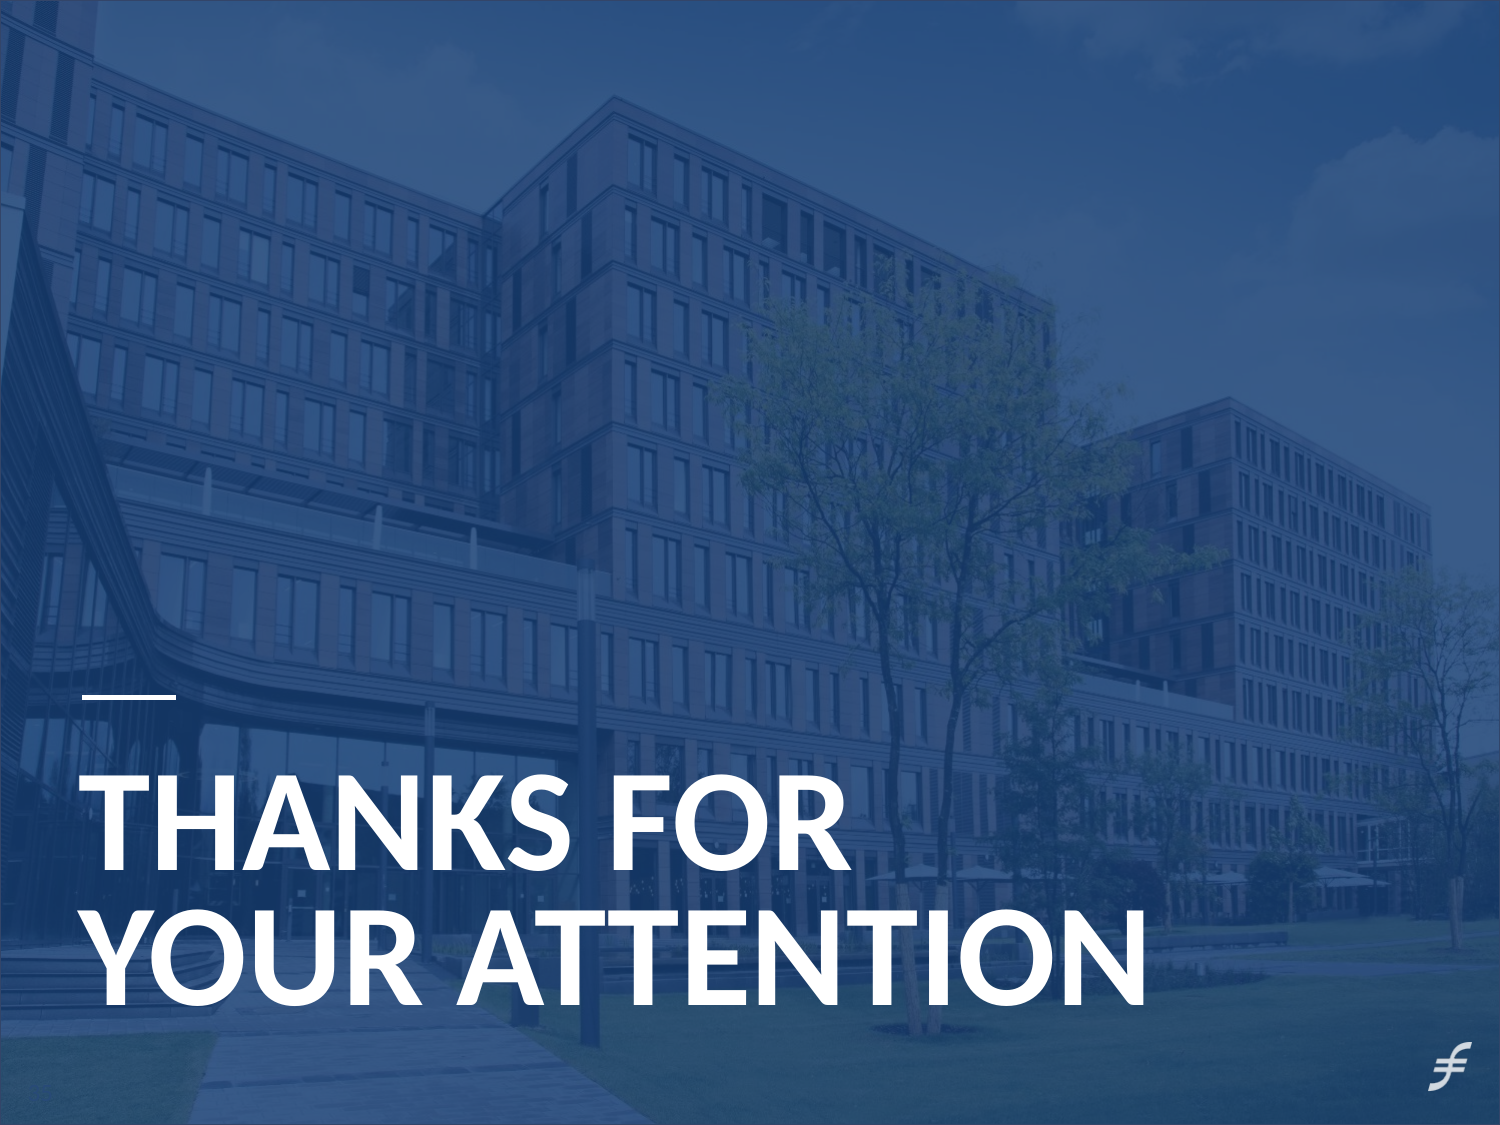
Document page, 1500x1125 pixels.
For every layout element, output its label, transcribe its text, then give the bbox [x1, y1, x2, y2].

title THANKS FOR YOUR ATTENTION [63, 739, 1500, 1125]
